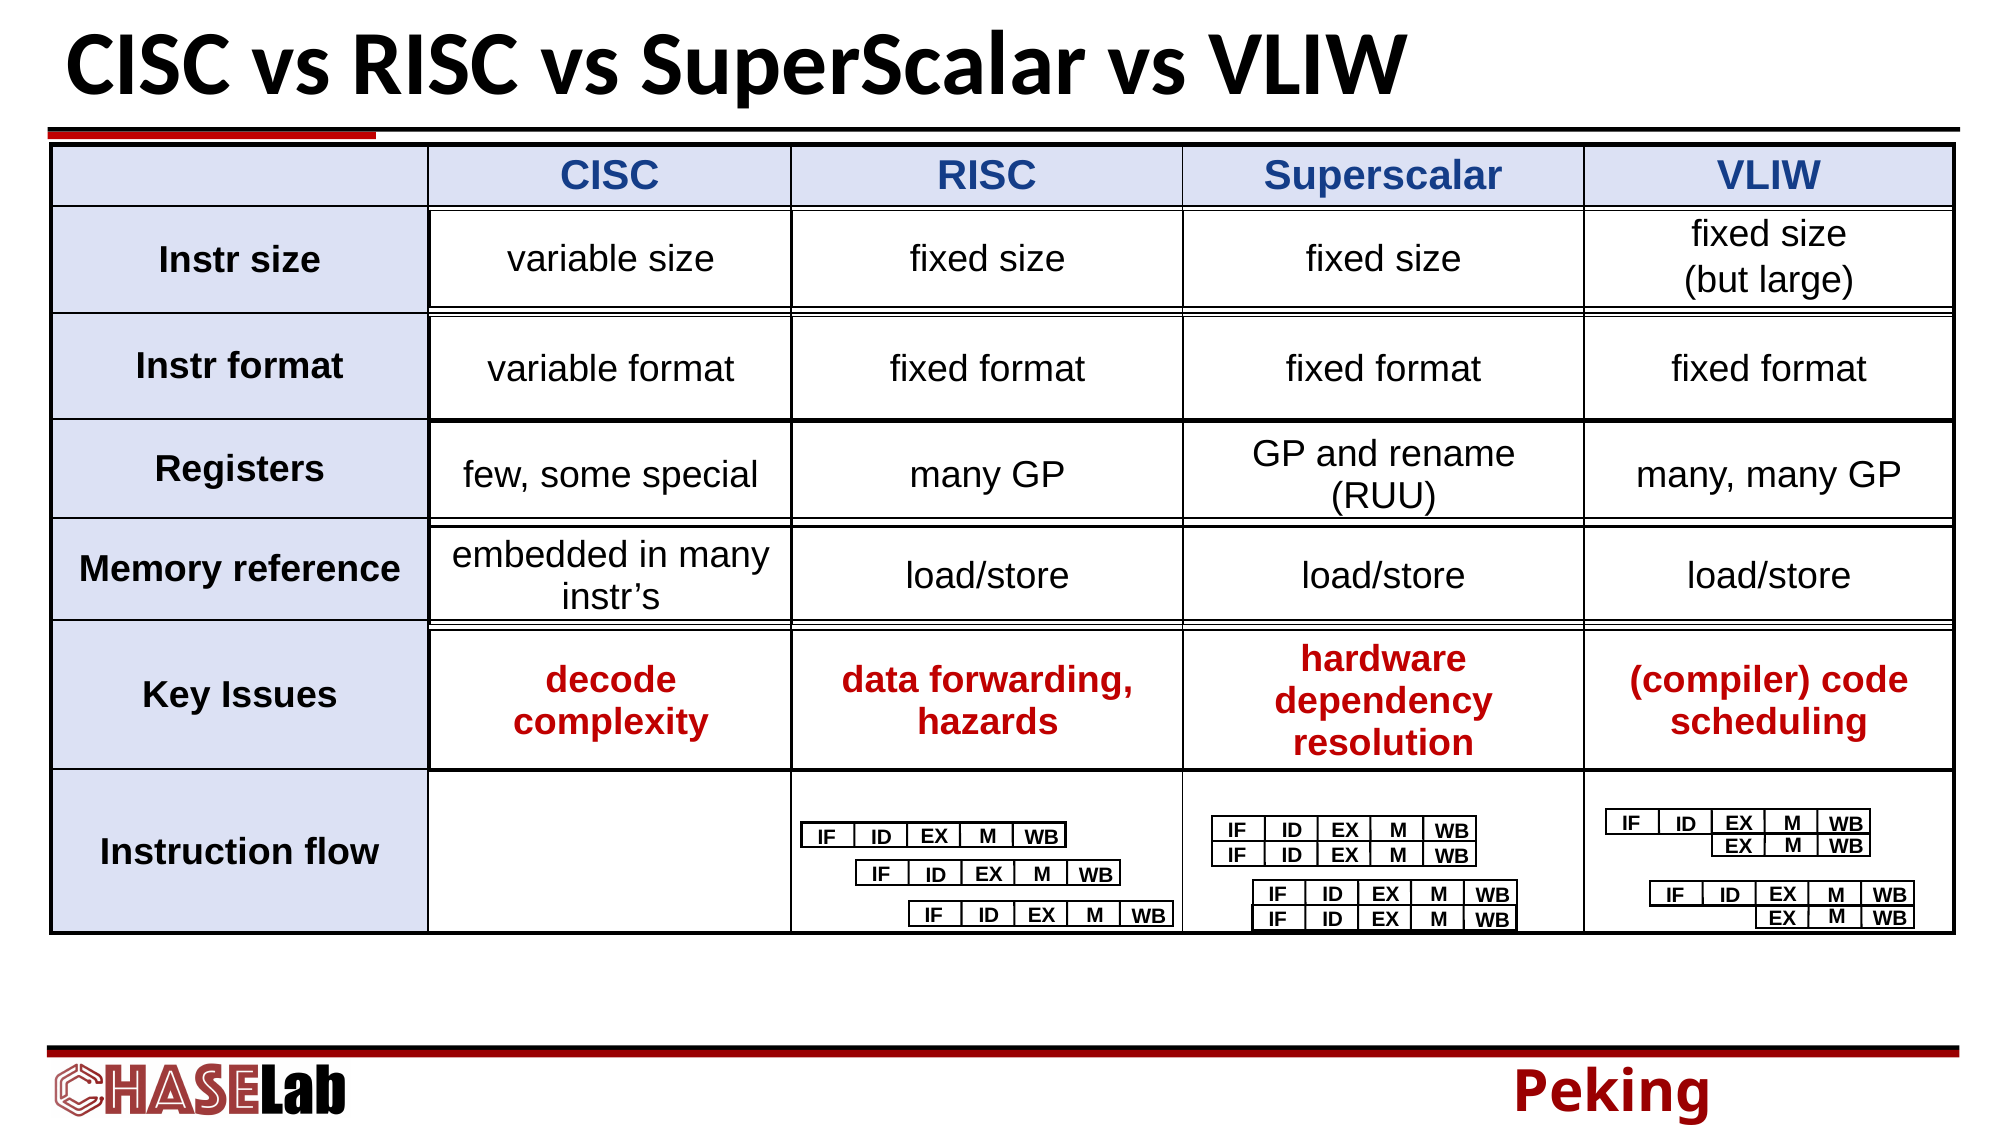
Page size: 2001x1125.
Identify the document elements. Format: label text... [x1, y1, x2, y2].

picture [51, 1058, 351, 1118]
table_header load/store [793, 526, 1182, 624]
table_header load/store [1184, 526, 1583, 624]
table_header CISC [429, 147, 790, 205]
table_header many, many GP [1585, 423, 1952, 525]
table_header fixed format [1184, 317, 1583, 420]
table_cell Instr size [53, 207, 427, 312]
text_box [792, 815, 1195, 935]
table_cell Instruction flow [53, 770, 427, 931]
table_cell fixed size [1183, 308, 1583, 312]
table_header GP and rename (RUU) [1184, 423, 1583, 525]
table_header data forwarding, hazards [793, 631, 1182, 770]
table_cell Instr format [53, 314, 427, 418]
table_cell data forwarding, hazards [792, 625, 1182, 629]
table_cell [1585, 772, 1952, 931]
table_cell hardware dependency resolution [1183, 625, 1583, 629]
table_header fixed size [793, 211, 1182, 306]
table_header few, some special [431, 423, 791, 525]
table_header variable size [431, 211, 791, 306]
table_header fixed format [793, 317, 1182, 420]
table_cell fixed size (but large) [1585, 308, 1952, 312]
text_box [1640, 873, 1937, 938]
table_header fixed format [1585, 317, 1952, 420]
table_header VLIW [1585, 147, 1952, 205]
table_header hardware dependency resolution [1184, 631, 1583, 770]
table_header RISC [792, 147, 1182, 205]
table_cell Registers [53, 420, 427, 517]
table_header decode complexity [431, 631, 791, 770]
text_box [1202, 808, 1499, 875]
table_cell variable size [429, 308, 790, 312]
table_header many GP [793, 423, 1182, 525]
table_cell Memory reference [53, 519, 427, 619]
table_header (compiler) code scheduling [1585, 631, 1952, 770]
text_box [1597, 802, 1893, 866]
table_cell [1183, 772, 1583, 931]
table_header load/store [1585, 526, 1952, 624]
table_cell (compiler) code scheduling [1585, 625, 1952, 629]
table_header Superscalar [1183, 147, 1583, 205]
table_cell decode complexity [429, 625, 790, 629]
table_header fixed size (but large) [1585, 211, 1952, 306]
table_cell Key Issues [53, 621, 427, 768]
table_header variable format [431, 317, 791, 420]
table_cell [792, 772, 1182, 815]
table_header fixed size [1184, 211, 1583, 306]
table_cell fixed size [792, 308, 1182, 312]
table_cell [429, 772, 790, 931]
table_header embedded in many instr’s [431, 526, 791, 624]
title CISC vs RISC vs SuperScalar vs VLIW [51, 3, 1955, 128]
table_header [53, 147, 427, 205]
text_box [1243, 872, 1539, 939]
